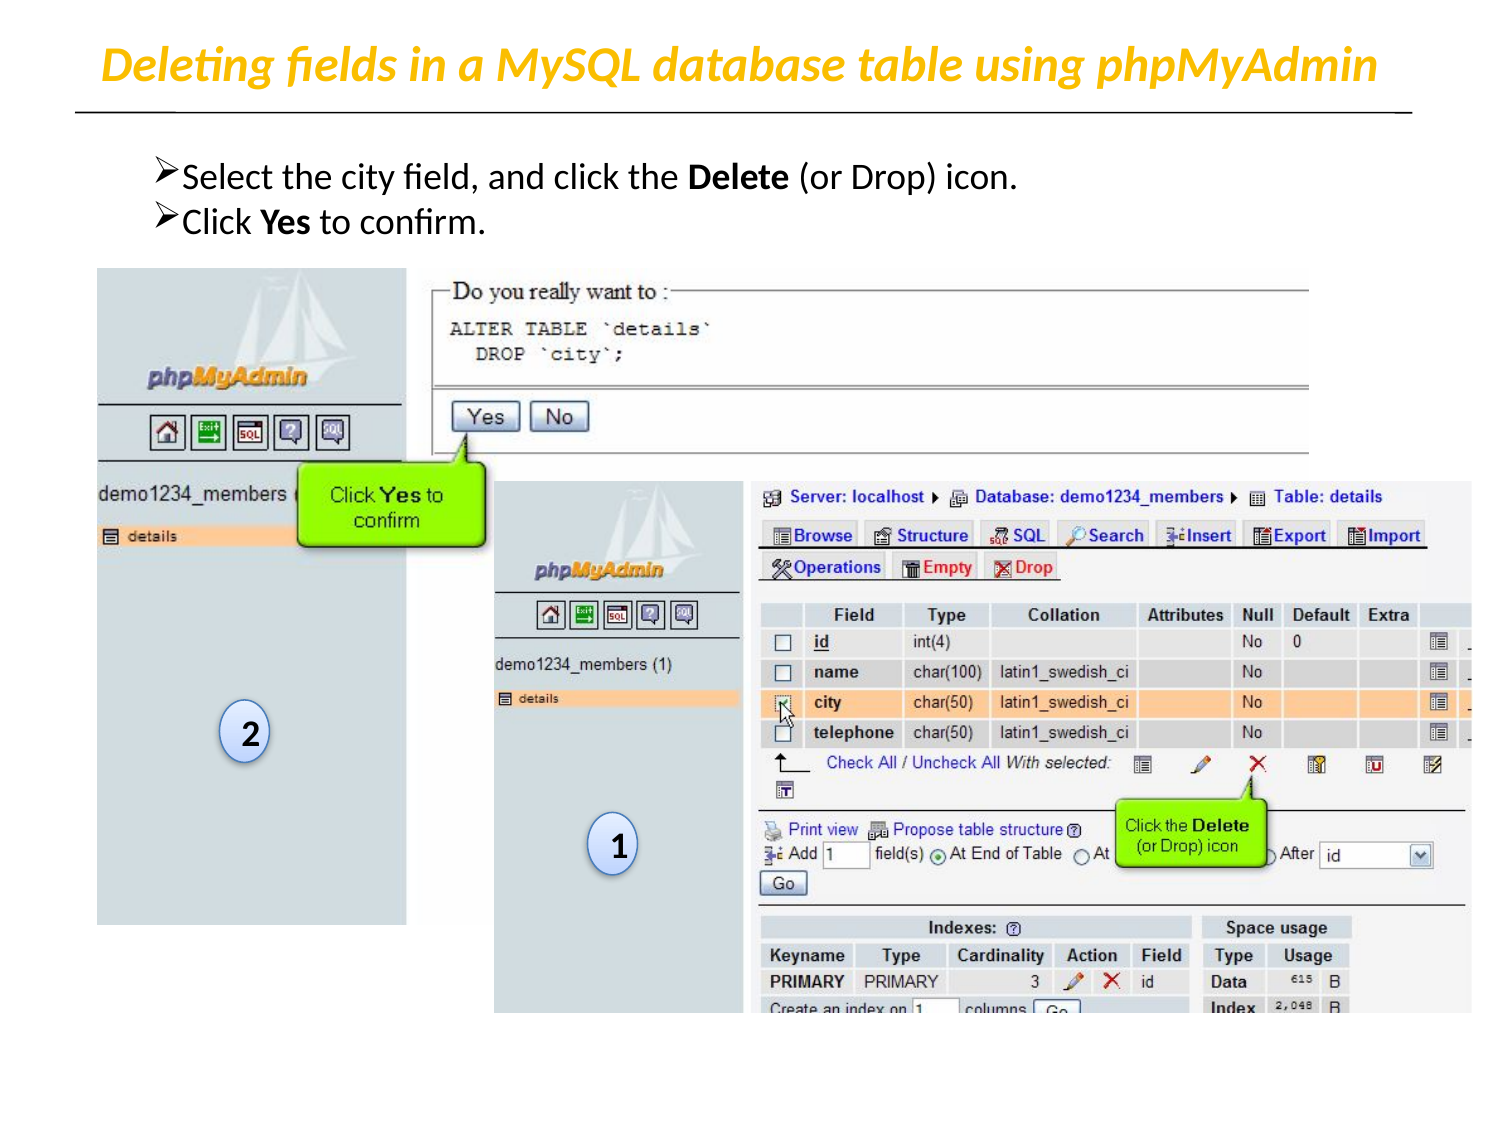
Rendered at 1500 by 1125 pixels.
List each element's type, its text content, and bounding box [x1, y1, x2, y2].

text_box Deleting fields in a MySQL database table using phpMyAdmin [86, 24, 1395, 99]
text_box Select the city field, and click the Delete (or Drop) icon. Click Yes to confirm. [137, 145, 1313, 272]
picture [97, 268, 1473, 1013]
